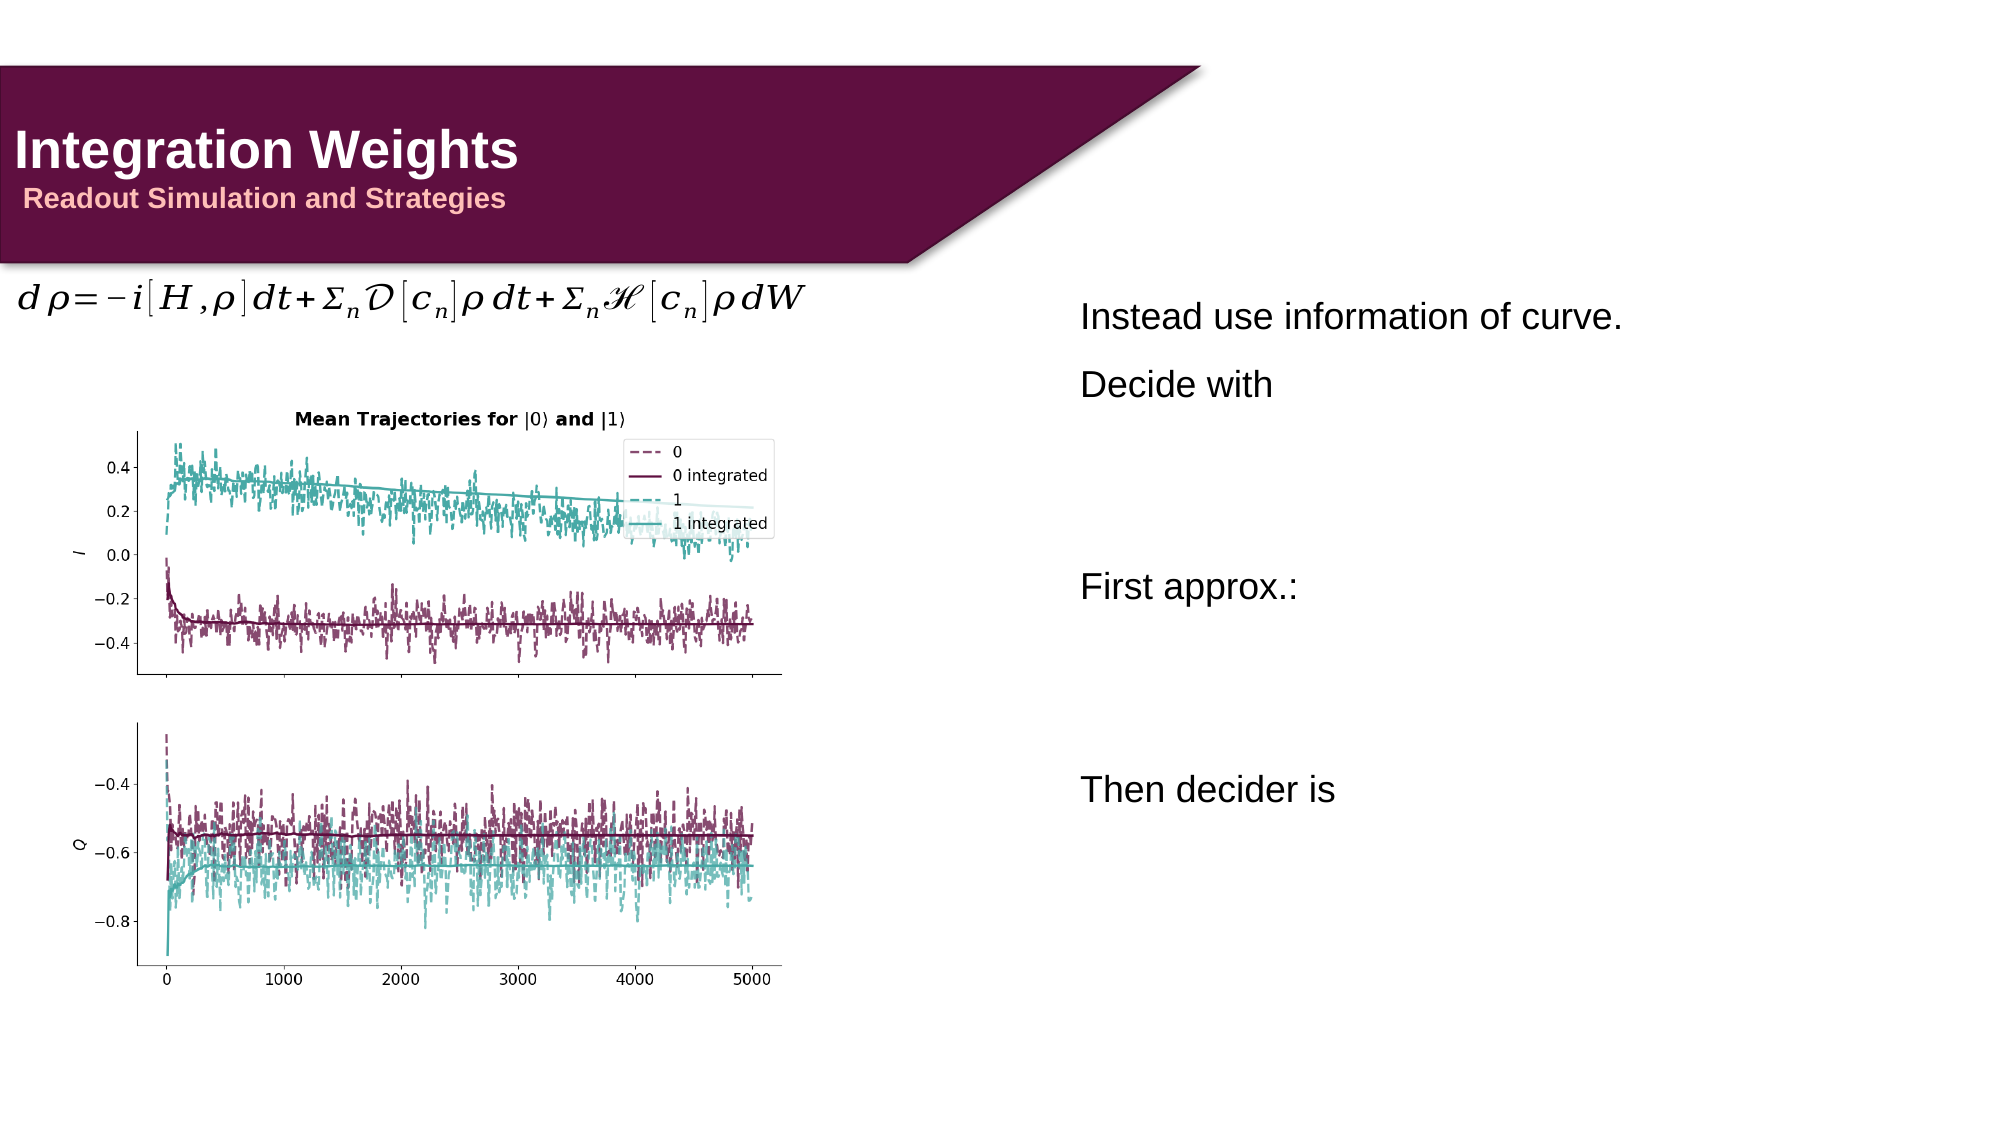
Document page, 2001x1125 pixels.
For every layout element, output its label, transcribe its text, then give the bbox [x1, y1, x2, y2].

text_box Integration Weights Readout Simulation and Strategies [0, 65, 1202, 264]
picture [66, 403, 788, 995]
